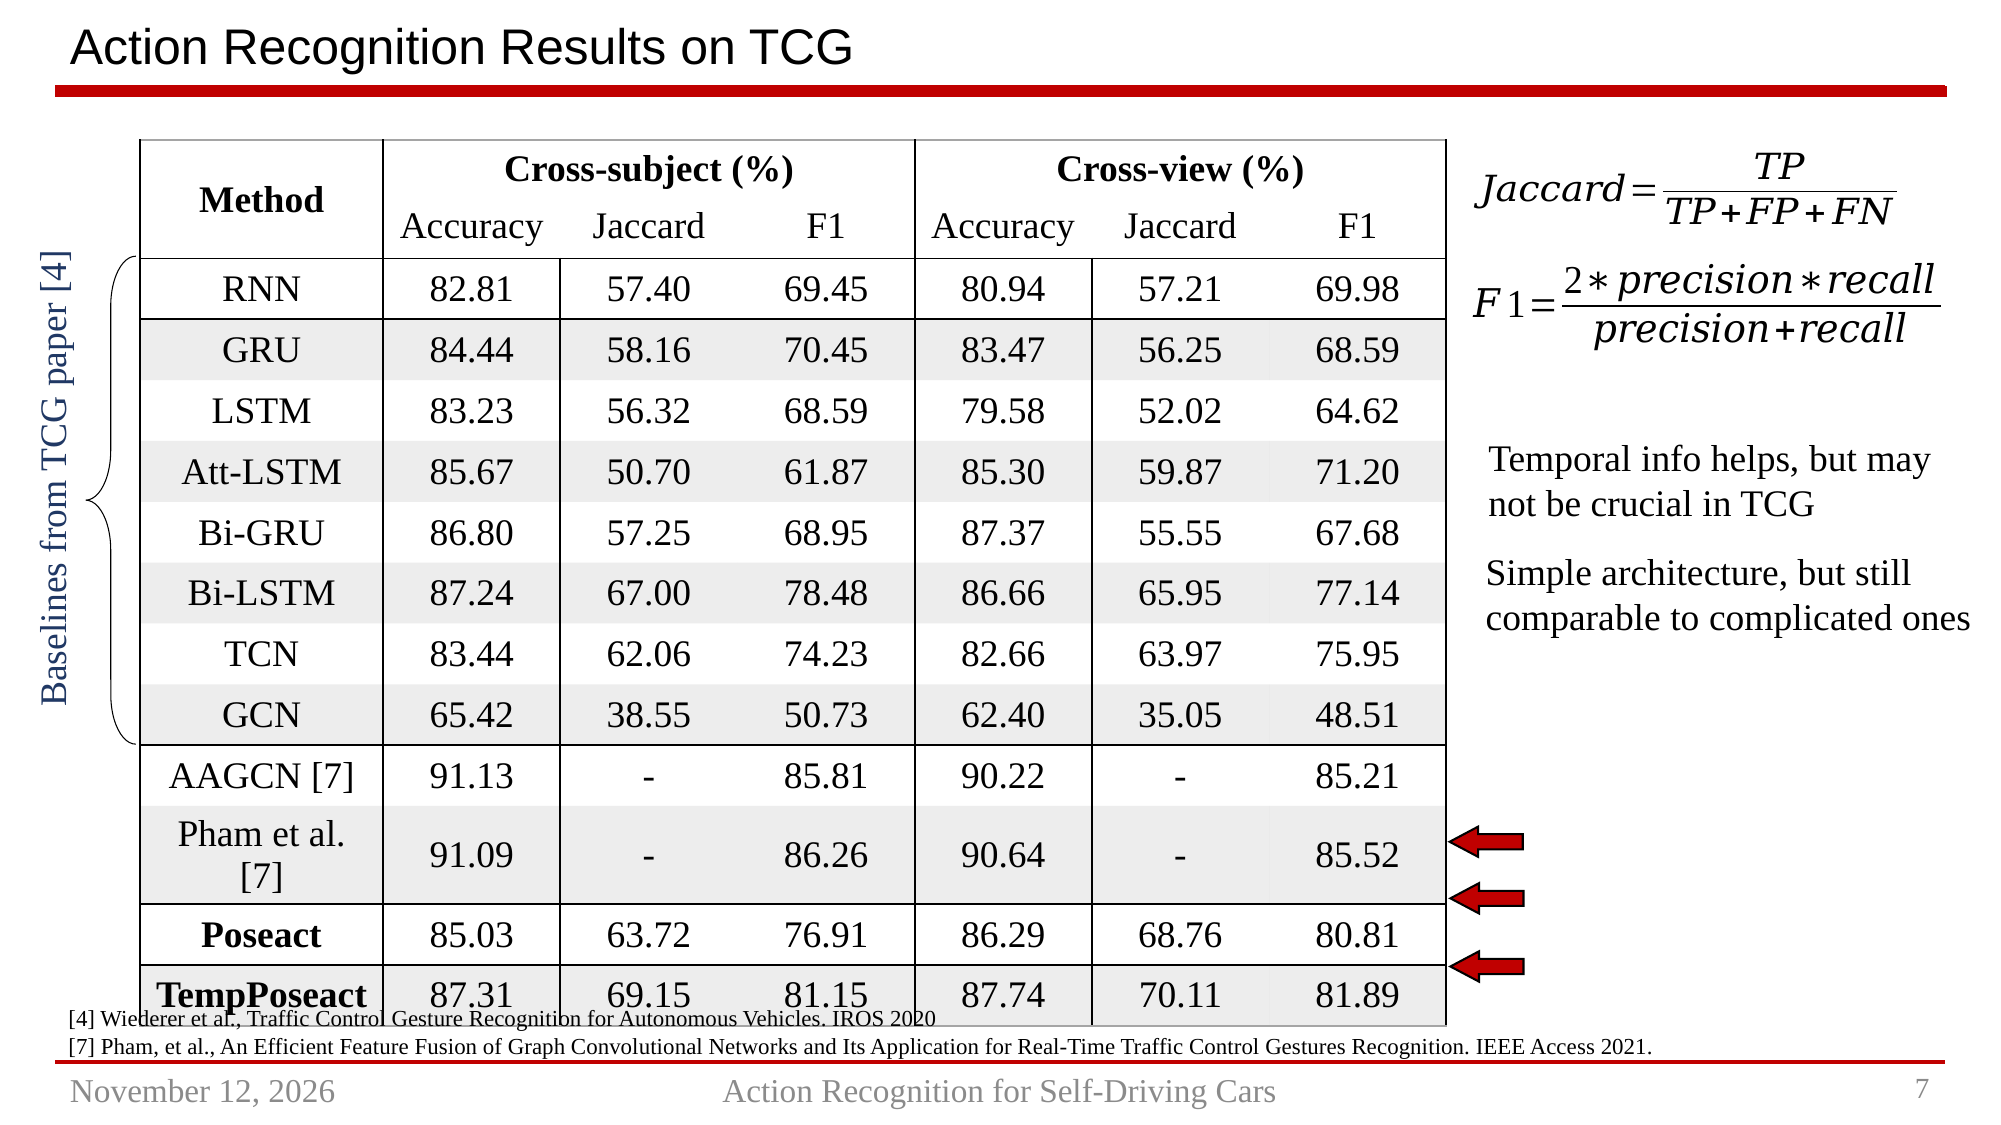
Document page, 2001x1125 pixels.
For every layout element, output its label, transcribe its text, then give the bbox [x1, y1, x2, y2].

table_cell 65.95 [1093, 563, 1269, 623]
table_cell 87.74 [916, 966, 1091, 996]
text_box [1447, 824, 1524, 859]
table_cell 56.25 [1093, 320, 1269, 380]
table_cell 62.06 [561, 623, 738, 684]
table_cell 48.51 [1269, 684, 1445, 744]
text_box [1448, 949, 1525, 984]
table_cell 87.24 [384, 563, 559, 623]
table_cell 80.81 [1269, 905, 1445, 964]
table_cell 55.55 [1093, 502, 1269, 563]
table_header Method [141, 141, 382, 258]
table_cell 56.32 [561, 380, 738, 441]
table_cell 85.81 [738, 746, 914, 806]
table_cell - [1093, 806, 1269, 903]
table_cell TempPoseact [141, 966, 382, 996]
table_cell - [561, 746, 738, 806]
table_cell 70.11 [1093, 966, 1269, 996]
table_cell 68.95 [738, 502, 914, 563]
table_cell Accuracy [916, 198, 1092, 258]
table_cell 85.52 [1269, 806, 1445, 903]
text_box [1448, 881, 1525, 916]
table_cell Pham et al. [7] [141, 806, 382, 903]
table_cell 74.23 [738, 623, 914, 684]
table_cell 90.22 [916, 746, 1091, 806]
table_cell 64.62 [1269, 380, 1445, 441]
table_cell 57.21 [1093, 259, 1269, 318]
table_cell 68.59 [738, 380, 914, 441]
table_cell LSTM [141, 380, 382, 441]
table_cell 91.13 [384, 746, 559, 806]
table_cell 63.97 [1093, 623, 1269, 684]
table_cell 83.23 [384, 380, 559, 441]
table_cell RNN [141, 259, 382, 318]
table_cell Jaccard [560, 198, 738, 258]
table_cell 83.44 [384, 623, 559, 684]
table_cell 76.91 [738, 905, 914, 964]
table_cell 61.87 [738, 441, 914, 502]
table_cell 91.09 [384, 806, 559, 903]
table_cell F1 [738, 198, 914, 258]
table_cell 84.44 [384, 320, 559, 380]
table_cell 69.98 [1269, 259, 1445, 318]
table_cell 52.02 [1093, 380, 1269, 441]
table_cell 59.87 [1093, 441, 1269, 502]
table_cell 57.40 [561, 259, 738, 318]
table_cell 86.80 [384, 502, 559, 563]
table_cell 58.16 [561, 320, 738, 380]
title Action Recognition Results on TCG [55, 0, 1300, 83]
text_box [97, 255, 136, 745]
text_box [4] Wiederer et al., Traffic Control Gesture Recognition for Autonomous Vehicles. IROS 2020 [7] Pham, et al., An Efficient Feature Fusion of Graph Convolutional Networks and Its Application for Real-Time Traffic Control Gestures Recognition. IEEE Access 2021. [53, 996, 1886, 1066]
table_cell 85.21 [1269, 746, 1445, 806]
table_cell 65.42 [384, 684, 559, 744]
table_cell 86.66 [916, 563, 1091, 623]
table_cell - [1093, 746, 1269, 806]
table_cell 82.66 [916, 623, 1091, 684]
table_cell 87.31 [384, 966, 559, 996]
table_cell 80.94 [916, 259, 1091, 318]
table_cell 79.58 [916, 380, 1091, 441]
table_cell 87.37 [916, 502, 1091, 563]
table_cell 67.68 [1269, 502, 1445, 563]
table_cell 85.67 [384, 441, 559, 502]
table_cell 83.47 [916, 320, 1091, 380]
slide_number 6 [1494, 1062, 1945, 1122]
table_cell 70.45 [738, 320, 914, 380]
table_cell F1 [1269, 198, 1445, 258]
table_cell 81.89 [1269, 966, 1445, 996]
table_cell GCN [141, 684, 382, 744]
table_cell 85.30 [916, 441, 1091, 502]
table_cell Att-LSTM [141, 441, 382, 502]
table_cell 63.72 [561, 905, 738, 964]
table_cell 38.55 [561, 684, 738, 744]
table_cell 69.15 [561, 966, 738, 996]
text_box Baselines from TCG paper [4] [21, 233, 97, 722]
table_cell AAGCN [7] [141, 746, 382, 806]
table_cell Bi-LSTM [141, 563, 382, 623]
table_cell GRU [141, 320, 382, 380]
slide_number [55, 1066, 506, 1122]
table_cell 86.29 [916, 905, 1091, 964]
table_cell 67.00 [561, 563, 738, 623]
text_box Simple architecture, but still comparable to complicated ones [1470, 541, 1995, 646]
text_box Temporal info helps, but may not be crucial in TCG [1473, 427, 1964, 532]
table_cell TCN [141, 623, 382, 684]
table_cell 78.48 [738, 563, 914, 623]
table_header Cross-subject (%) [384, 141, 914, 198]
table_cell Accuracy [384, 198, 560, 258]
table_cell Bi-GRU [141, 502, 382, 563]
table_cell 50.70 [561, 441, 738, 502]
table_cell 75.95 [1269, 623, 1445, 684]
table_cell 50.73 [738, 684, 914, 744]
table_cell 62.40 [916, 684, 1091, 744]
table_cell - [561, 806, 738, 903]
table_cell 69.45 [738, 259, 914, 318]
table_cell 81.15 [738, 966, 914, 996]
table_cell 71.20 [1269, 441, 1445, 502]
table_cell 82.81 [384, 259, 559, 318]
table_cell 77.14 [1269, 563, 1445, 623]
table_cell 35.05 [1093, 684, 1269, 744]
table_cell Poseact [141, 905, 382, 964]
table_cell 86.26 [738, 806, 914, 903]
table_cell 68.76 [1093, 905, 1269, 964]
table_cell 90.64 [916, 806, 1091, 903]
table_cell 68.59 [1269, 320, 1445, 380]
table_header Cross-view (%) [916, 141, 1445, 198]
table_cell Jaccard [1092, 198, 1269, 258]
table_cell 57.25 [561, 502, 738, 563]
footer Action Recognition for Self-Driving Cars [662, 1066, 1338, 1122]
table_cell 85.03 [384, 905, 559, 964]
